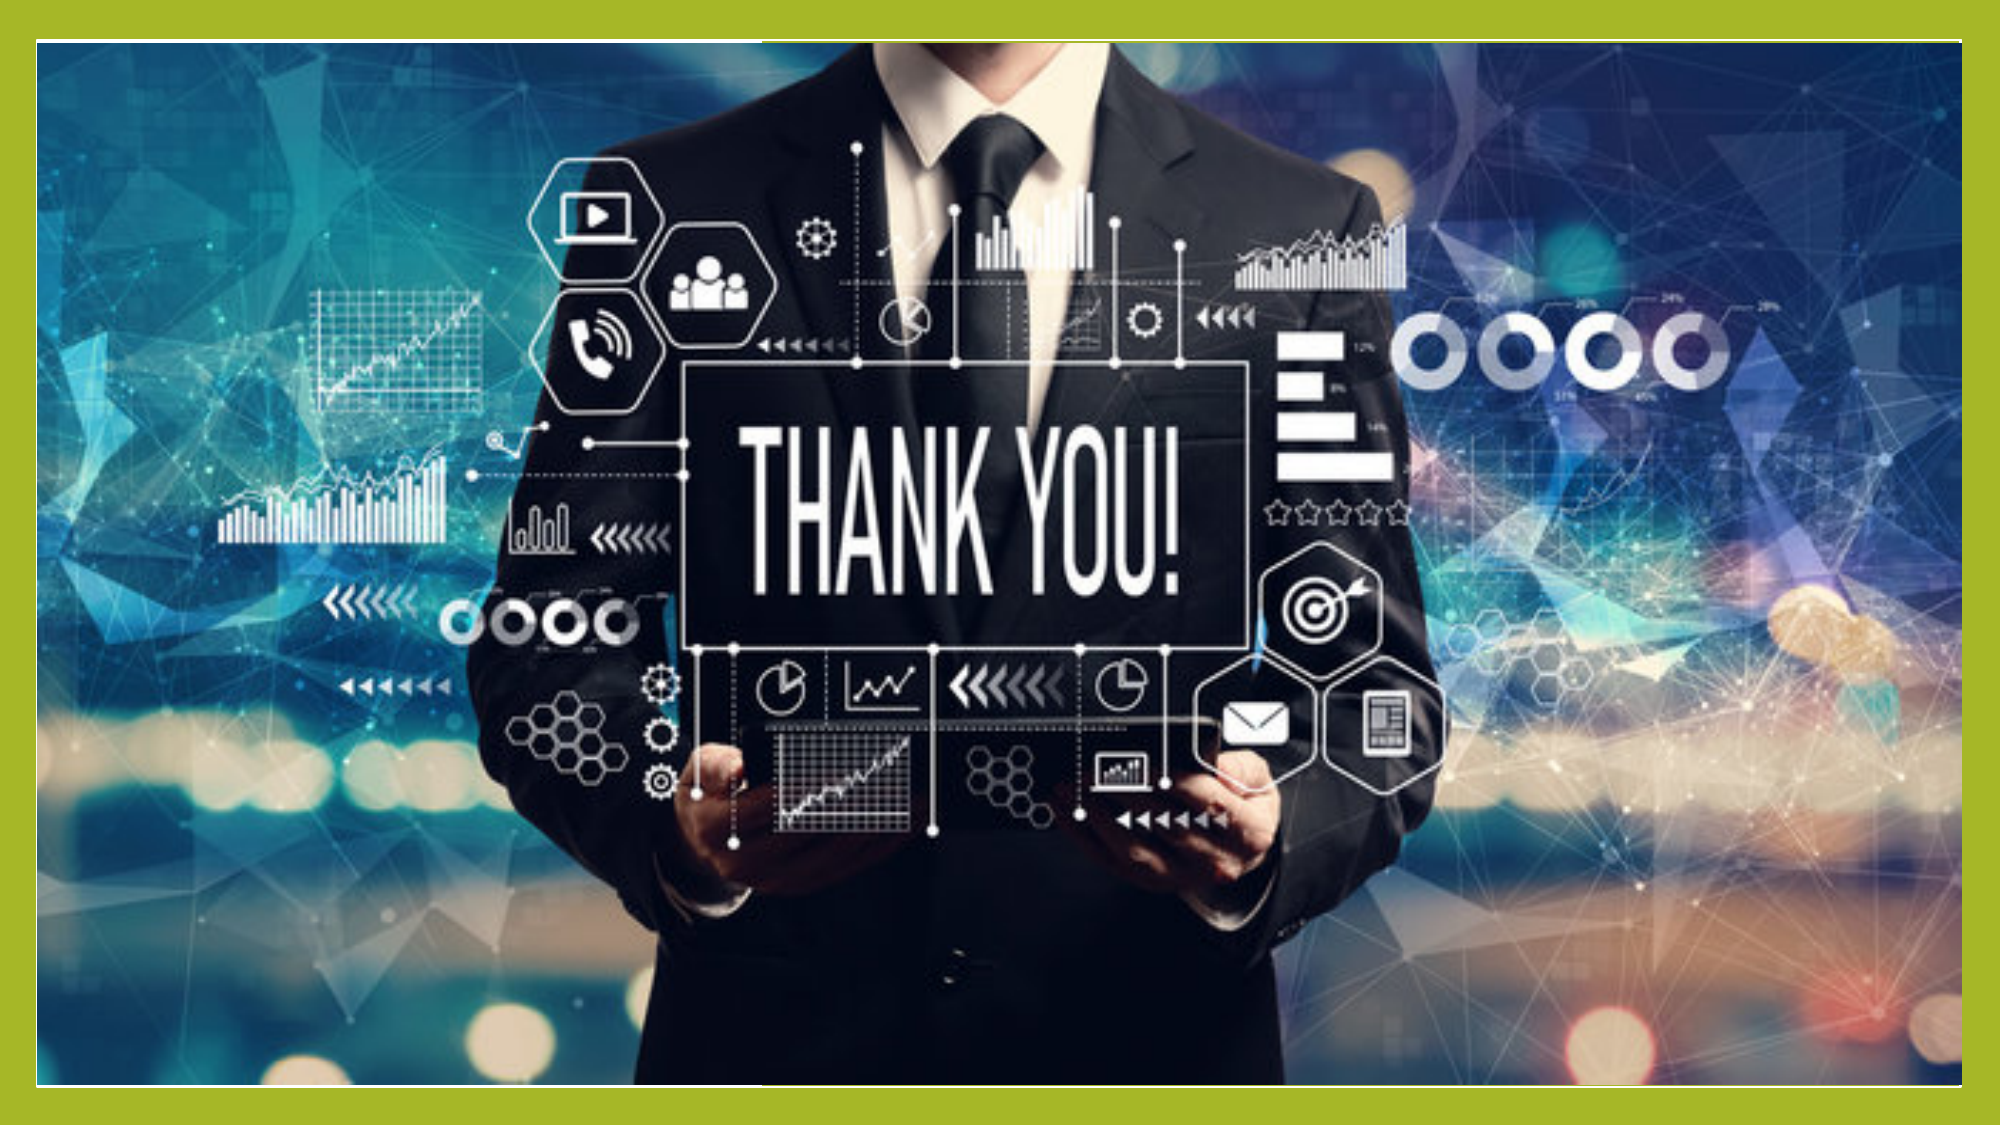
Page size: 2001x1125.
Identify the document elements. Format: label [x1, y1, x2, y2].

picture [37, 43, 1962, 1085]
text_box [36, 39, 1962, 43]
